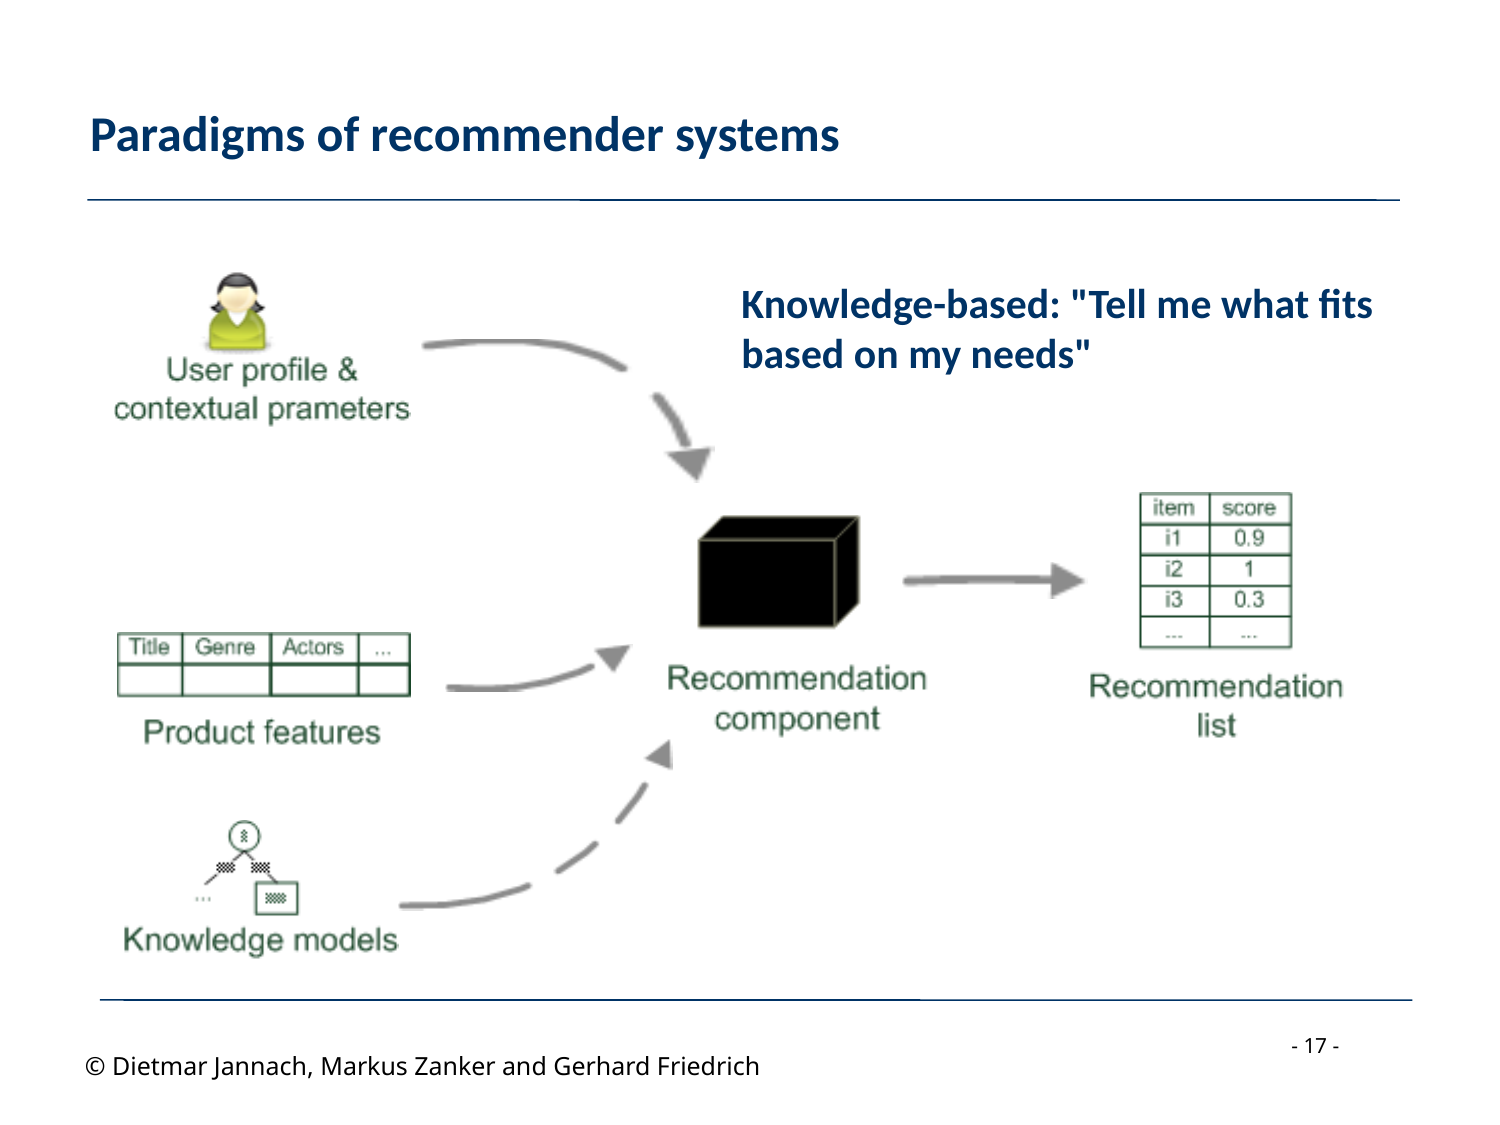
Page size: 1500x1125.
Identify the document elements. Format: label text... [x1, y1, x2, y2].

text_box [122, 737, 673, 962]
text_box Knowledge-based: "Tell me what fits based on my needs" [726, 269, 1477, 385]
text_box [667, 491, 1355, 747]
title Paradigms of recommender systems [74, 37, 1426, 226]
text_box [114, 269, 715, 483]
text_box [116, 632, 633, 755]
